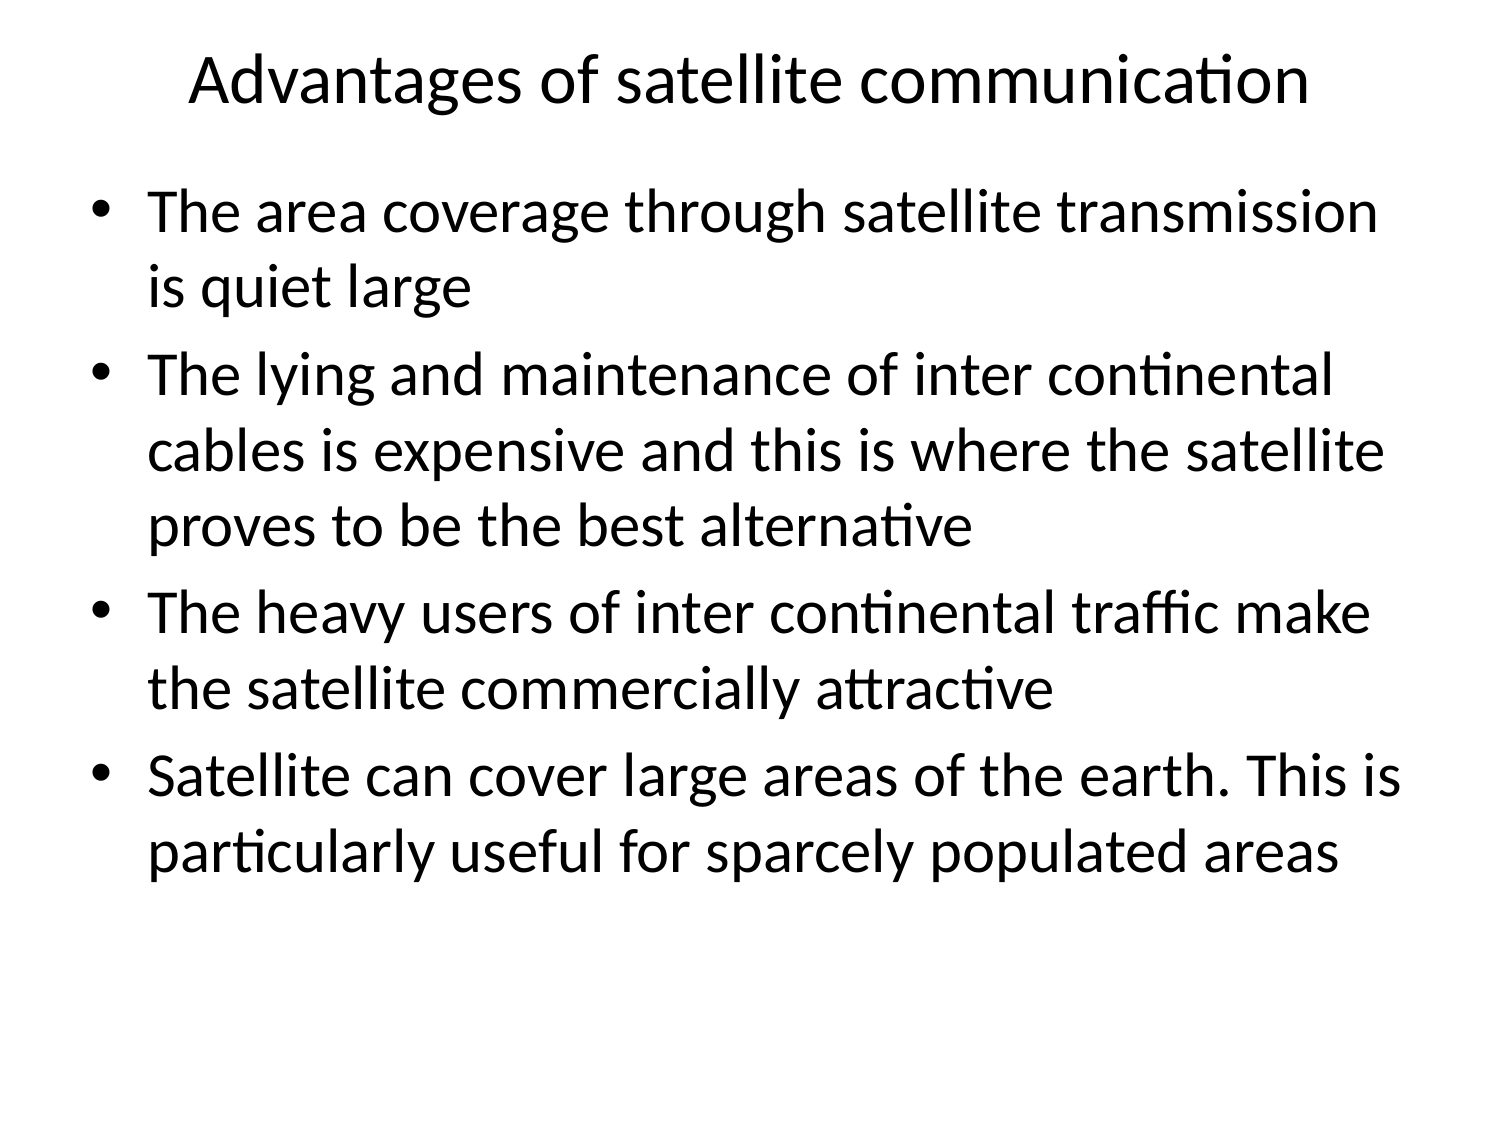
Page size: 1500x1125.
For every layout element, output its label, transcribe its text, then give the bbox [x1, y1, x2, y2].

title Advantages of satellite communication [75, 0, 1425, 150]
list The area coverage through satellite transmission is quiet large The lying and maintenance of inter continental cables is expensive and this is where the satellite proves to be the best alternative The heavy users of inter continental traffic make the satellite commercially attractive Satellite can cover large areas of the earth. This is particularly useful for sparcely populated areas [75, 162, 1425, 1005]
